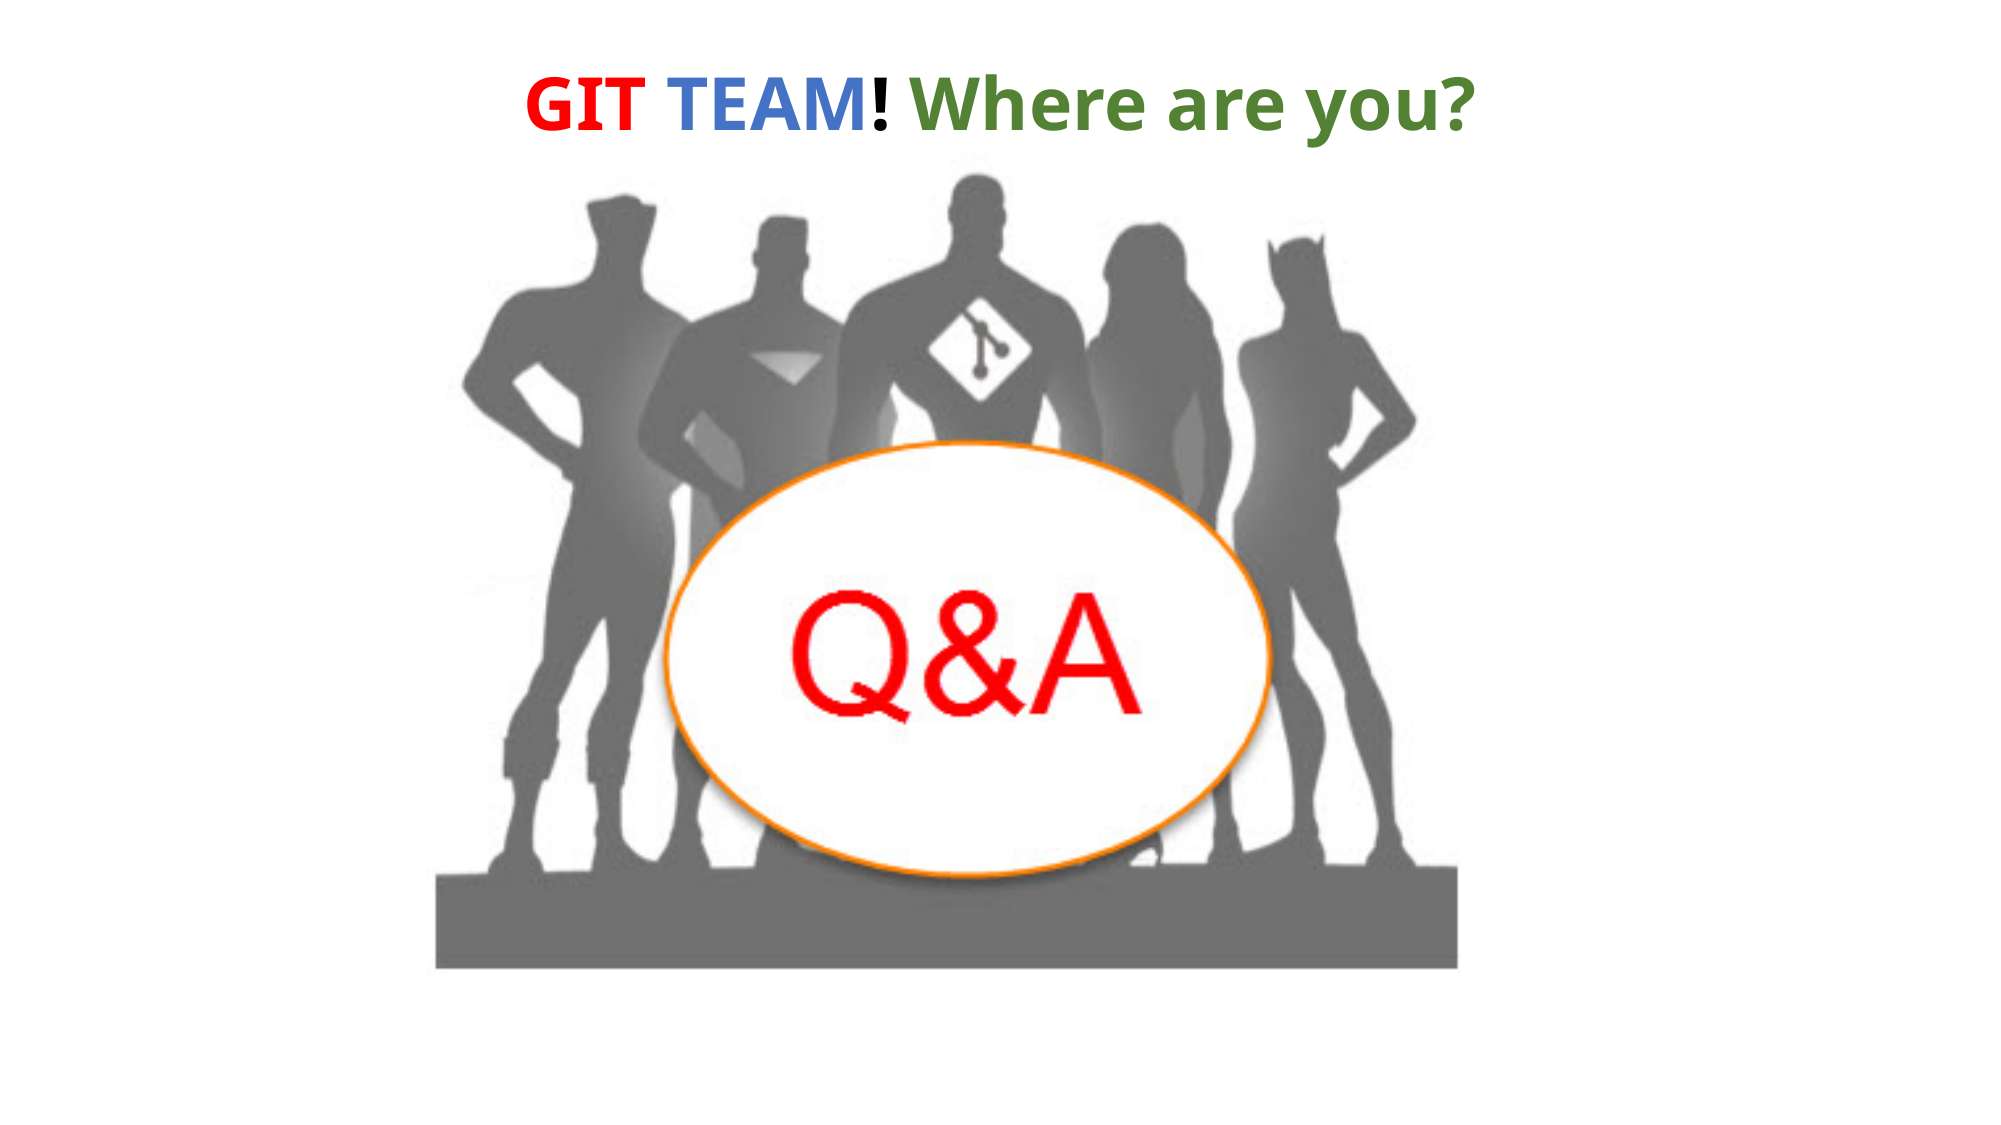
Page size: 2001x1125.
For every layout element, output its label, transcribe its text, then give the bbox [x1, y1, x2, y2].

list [425, 113, 1461, 980]
title GIT TEAM! Where are you? [137, 59, 1863, 155]
